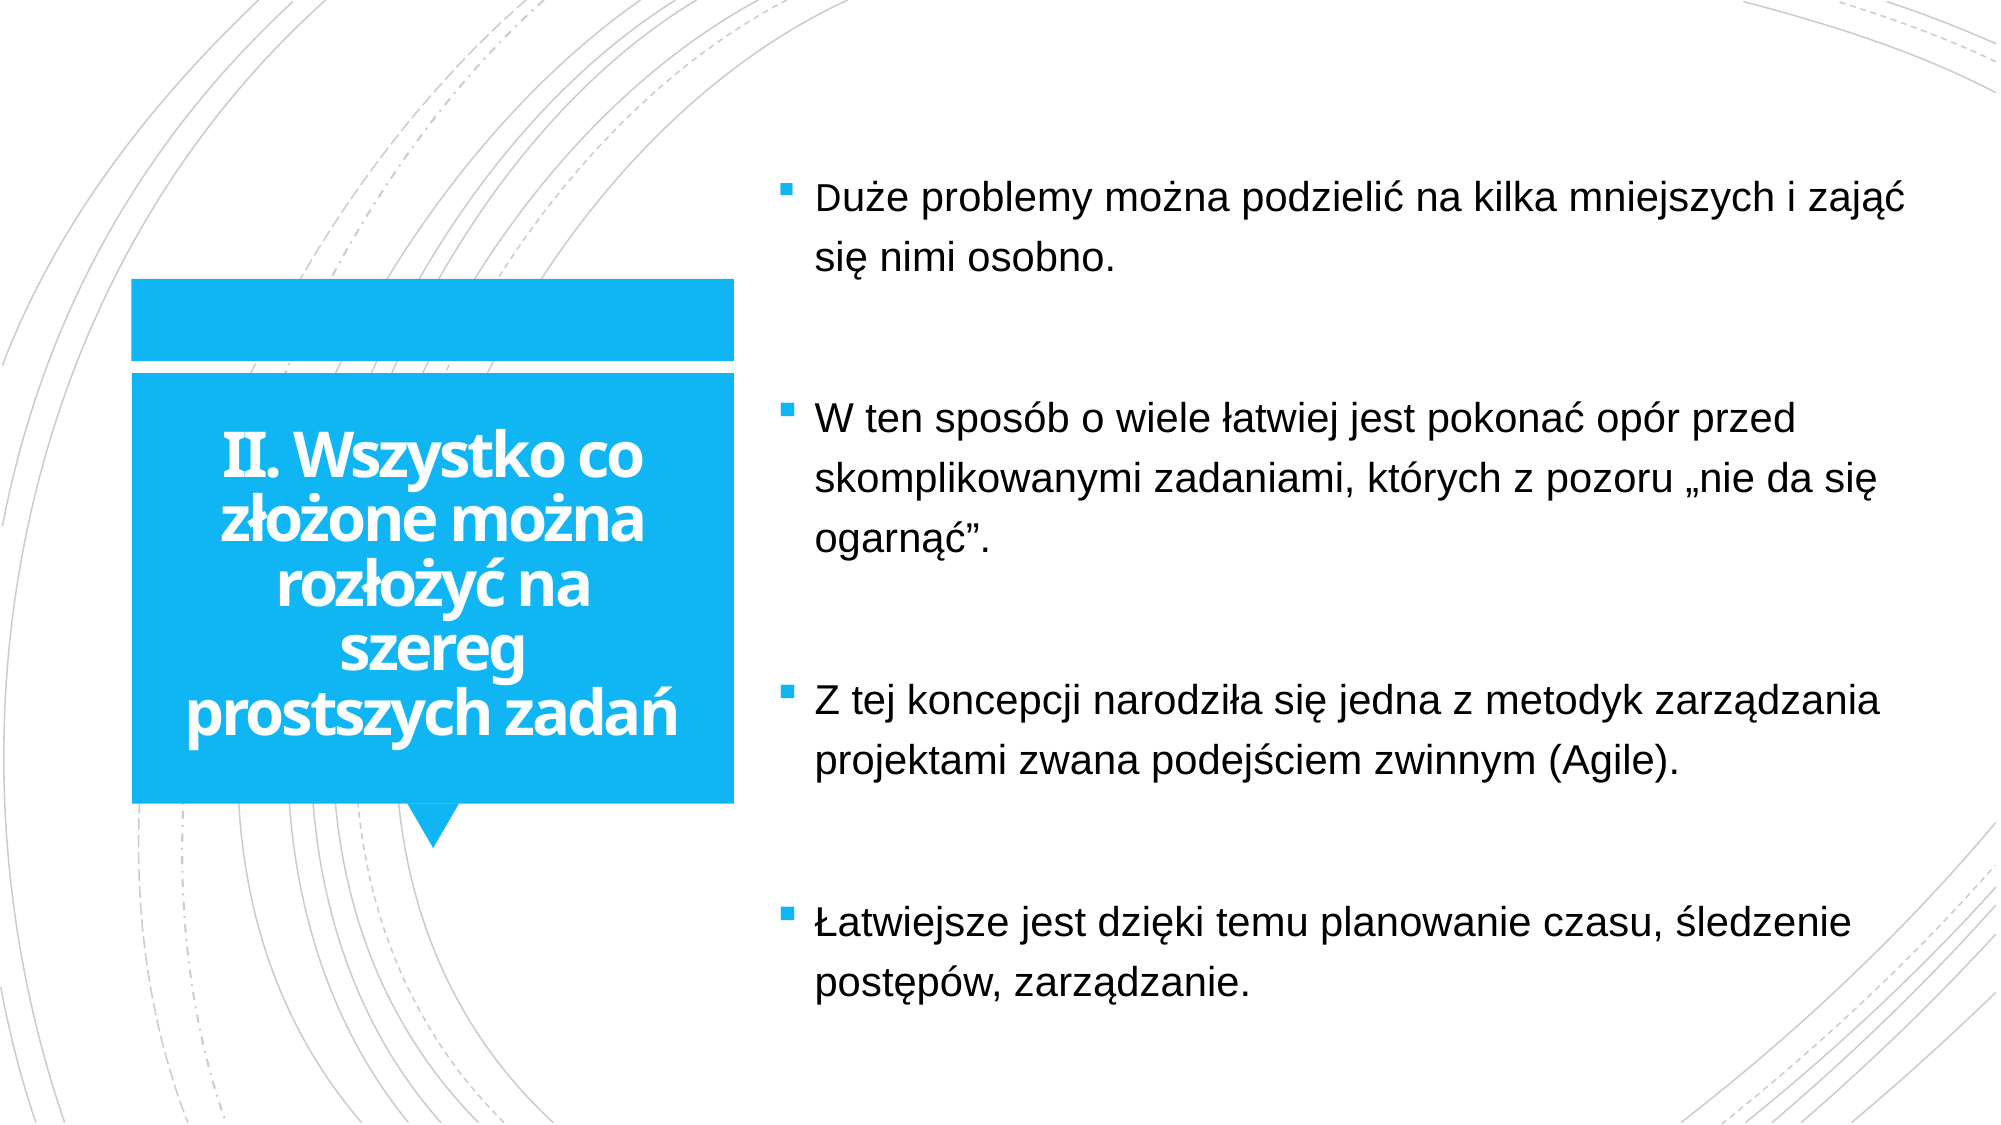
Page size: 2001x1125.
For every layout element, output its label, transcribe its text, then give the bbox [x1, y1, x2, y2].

list Duże problemy można podzielić na kilka mniejszych i zająć się nimi osobno. W ten sposób o wiele łatwiej jest pokonać opór przed skomplikowanymi zadaniami, których z pozoru „nie da się ogarnąć”. Z tej koncepcji narodziła się jedna z metodyk zarządzania projektami zwana podejściem zwinnym (Agile). Łatwiejsze jest dzięki temu planowanie czasu, śledzenie postępów, zarządzanie. [762, 55, 1980, 1109]
title II. Wszystko co złożone można rozłożyć na szereg prostszych zadań [145, 385, 720, 789]
